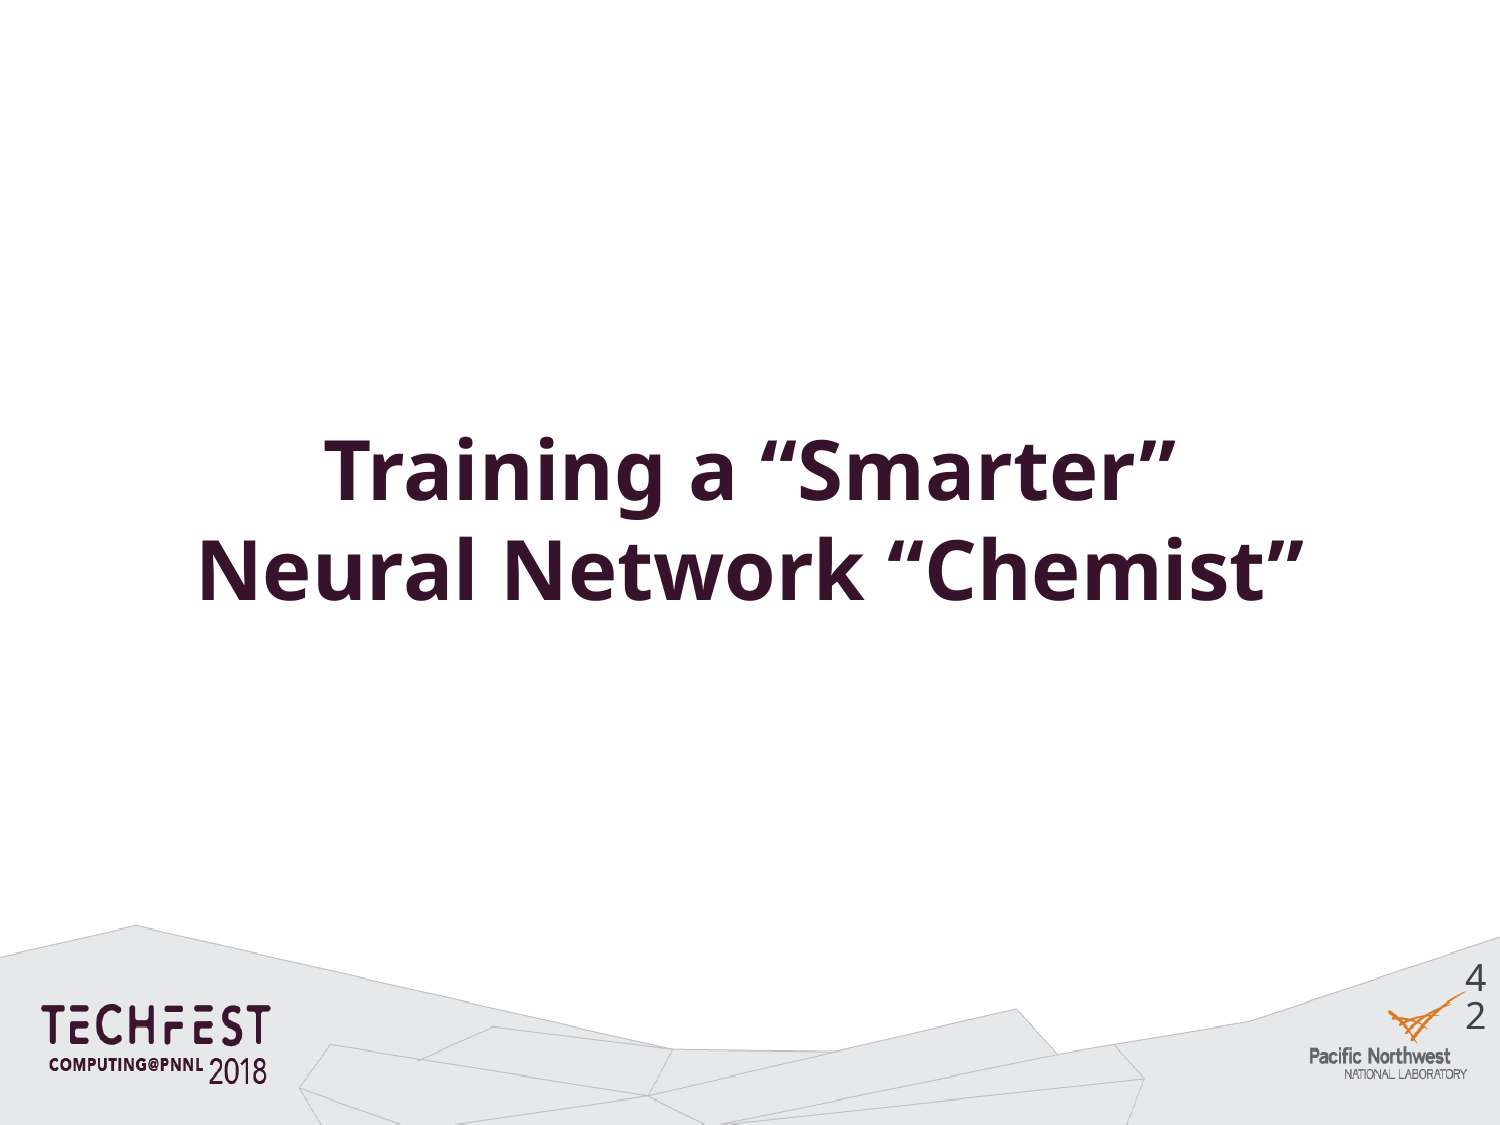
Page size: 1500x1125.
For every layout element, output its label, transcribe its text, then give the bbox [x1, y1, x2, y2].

picture [0, 0, 1500, 1125]
slide_number 42 [1450, 946, 1500, 1007]
title Training a “Smarter” Neural Network “Chemist” [50, 458, 1451, 575]
